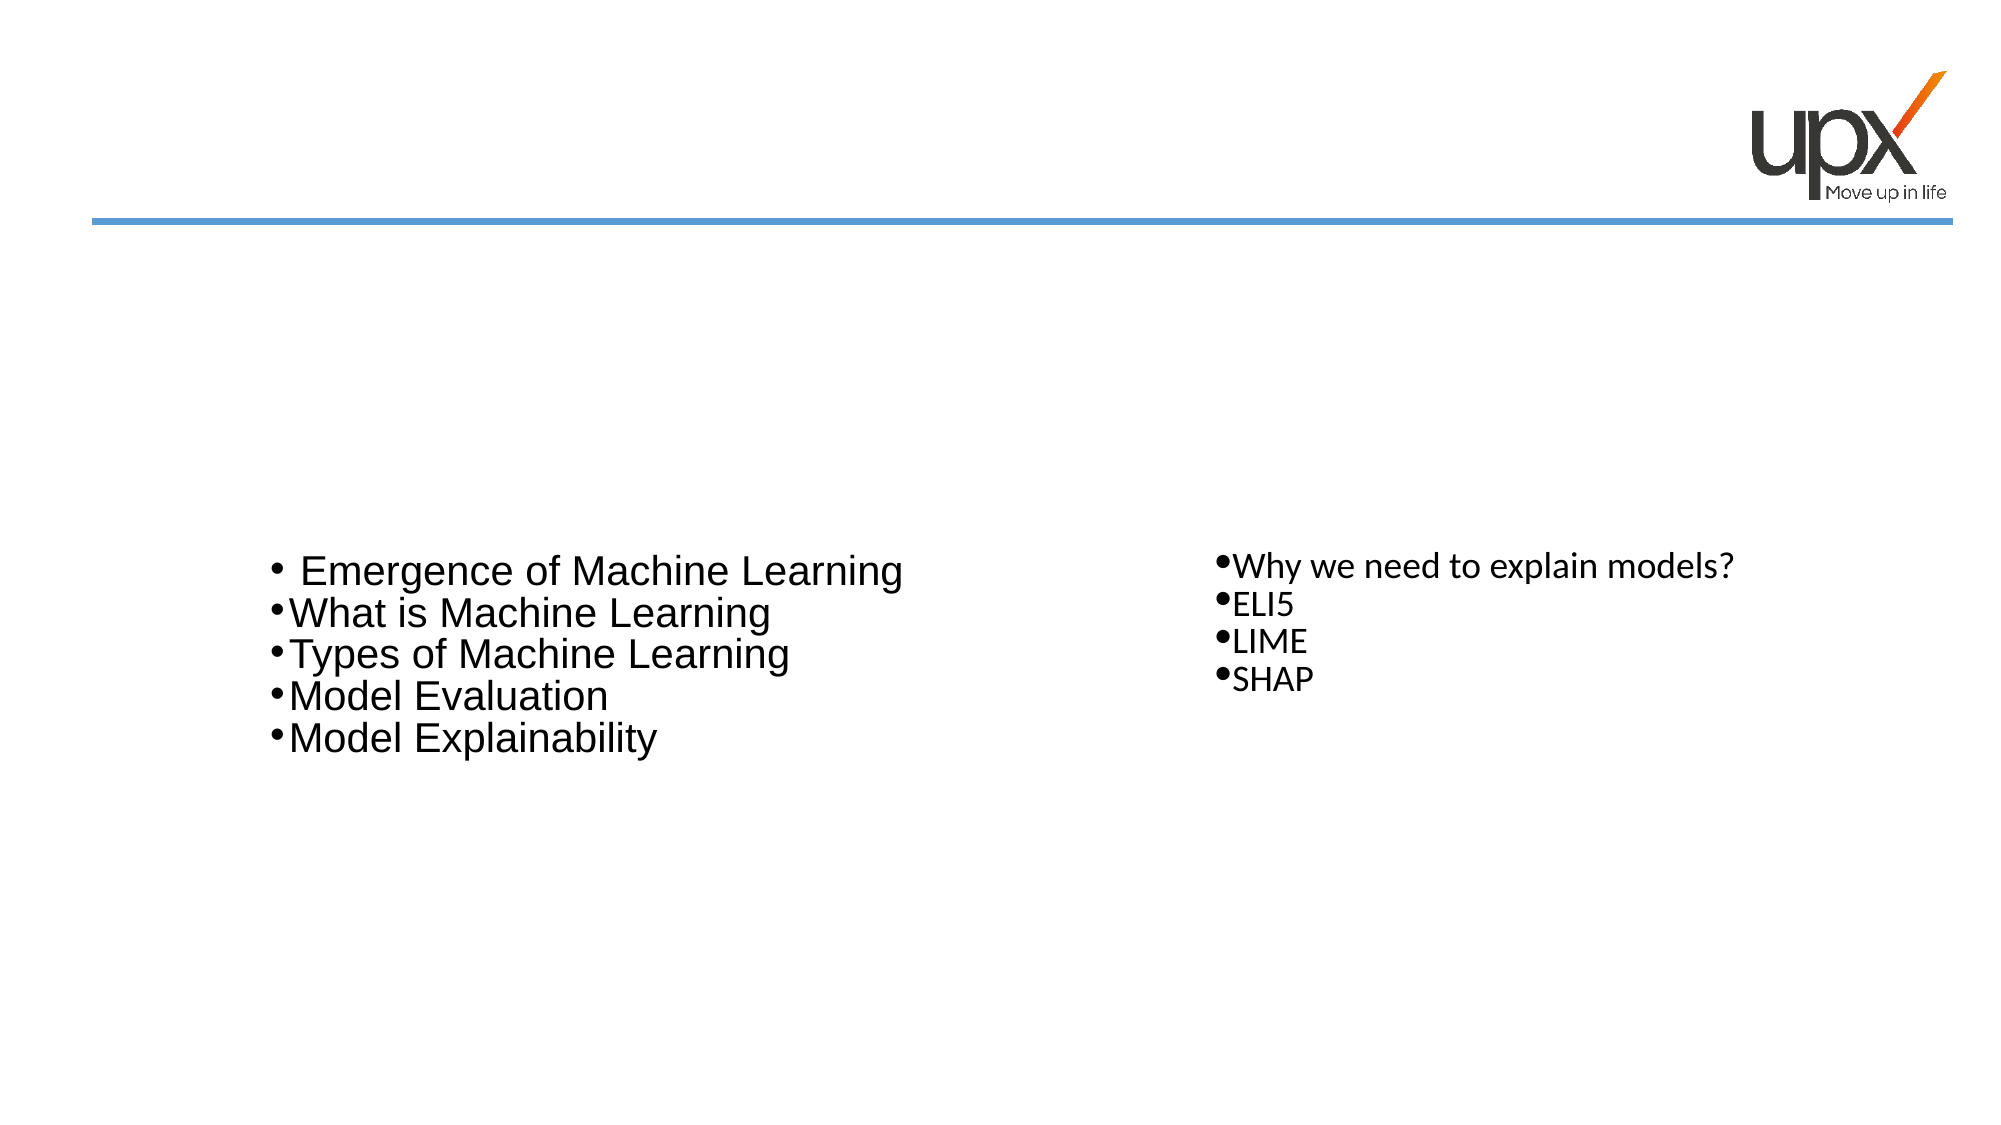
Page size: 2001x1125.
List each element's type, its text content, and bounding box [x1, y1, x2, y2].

text_box Emergence of Machine Learning What is Machine Learning Types of Machine Learning Model Evaluation Model Explainability [168, 254, 1006, 1092]
text_box Why we need to explain models? ELI5 LIME SHAP [995, 369, 1955, 880]
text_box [91, 29, 2000, 243]
